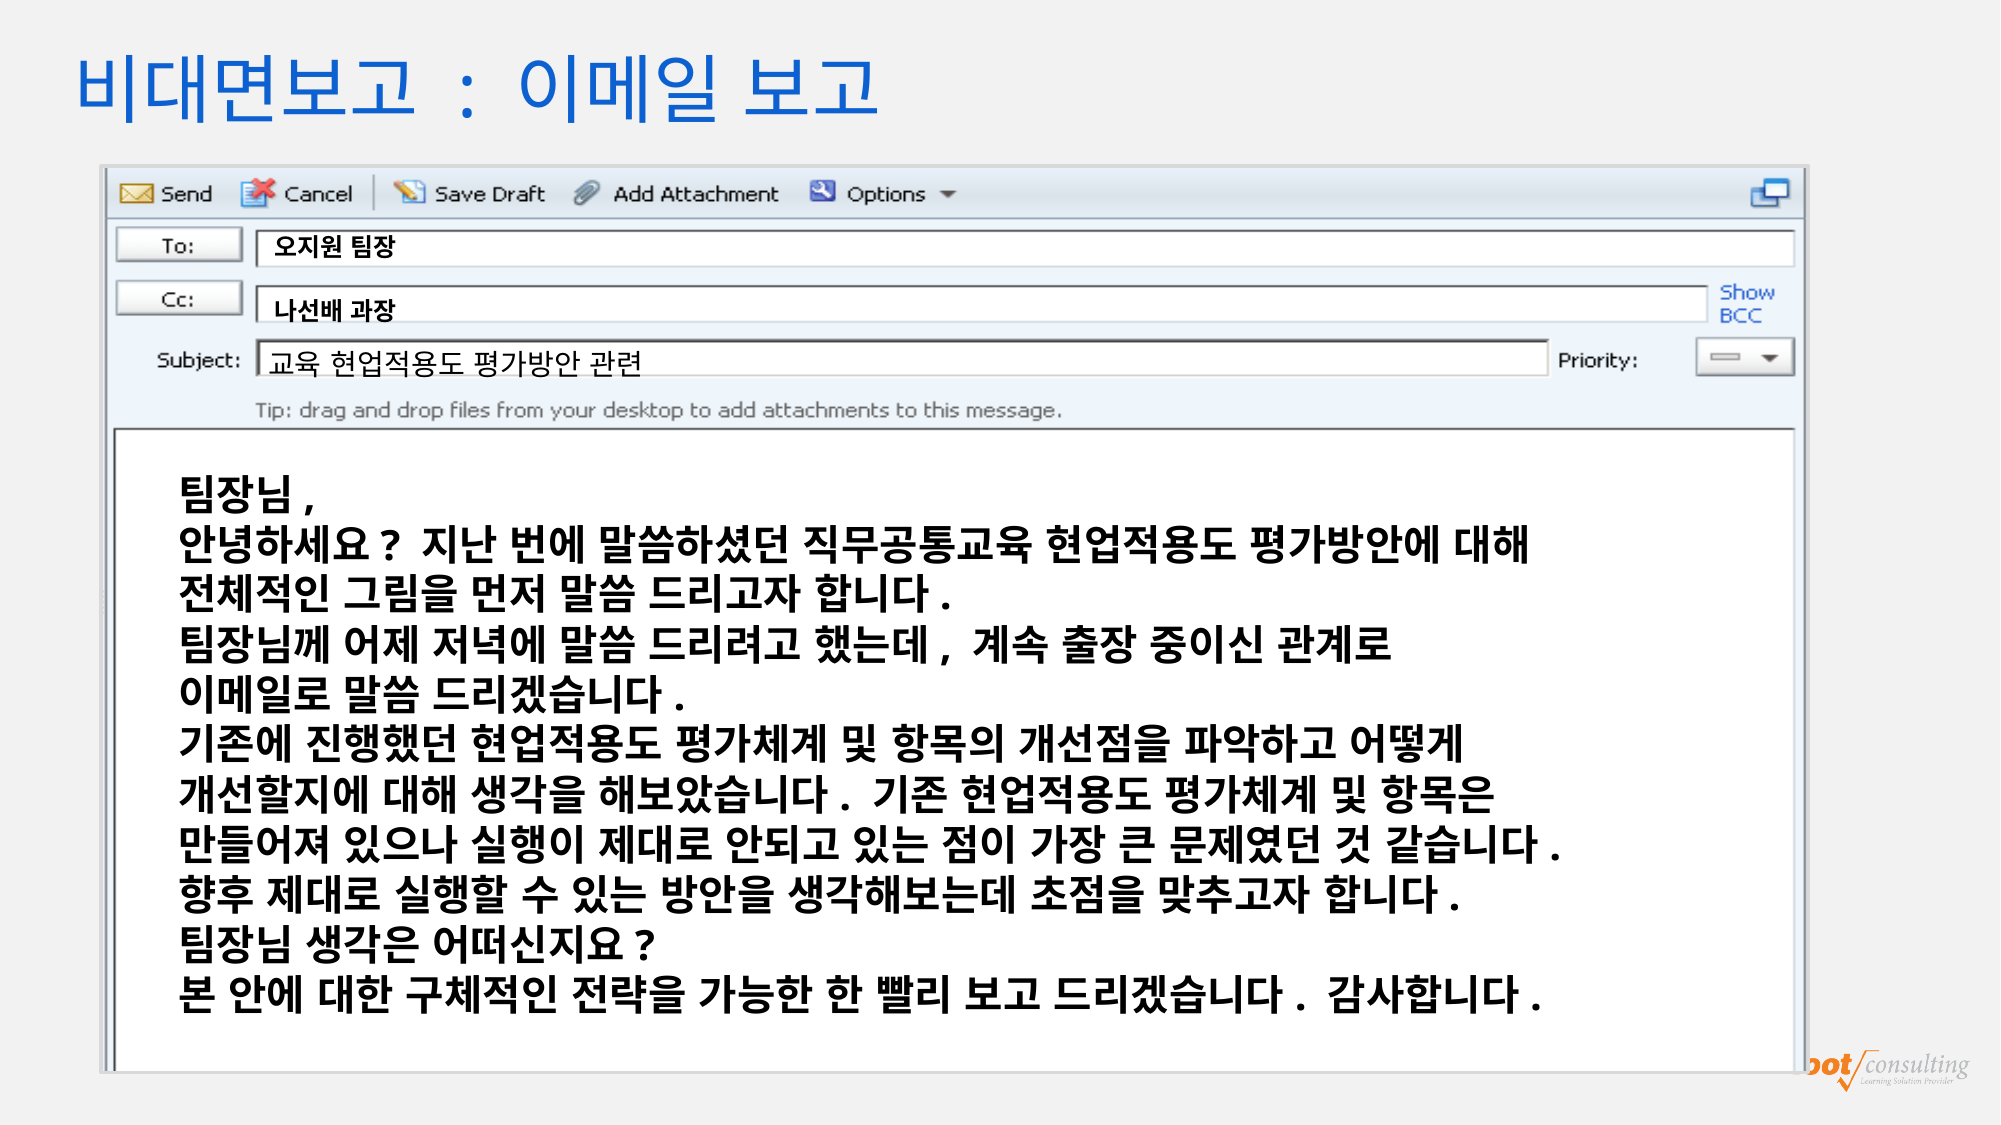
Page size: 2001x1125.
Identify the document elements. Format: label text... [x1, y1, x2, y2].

title 비대면보고 : 이메일 보고 [59, 54, 1842, 133]
picture [102, 167, 1808, 1072]
picture [1786, 1050, 1970, 1092]
